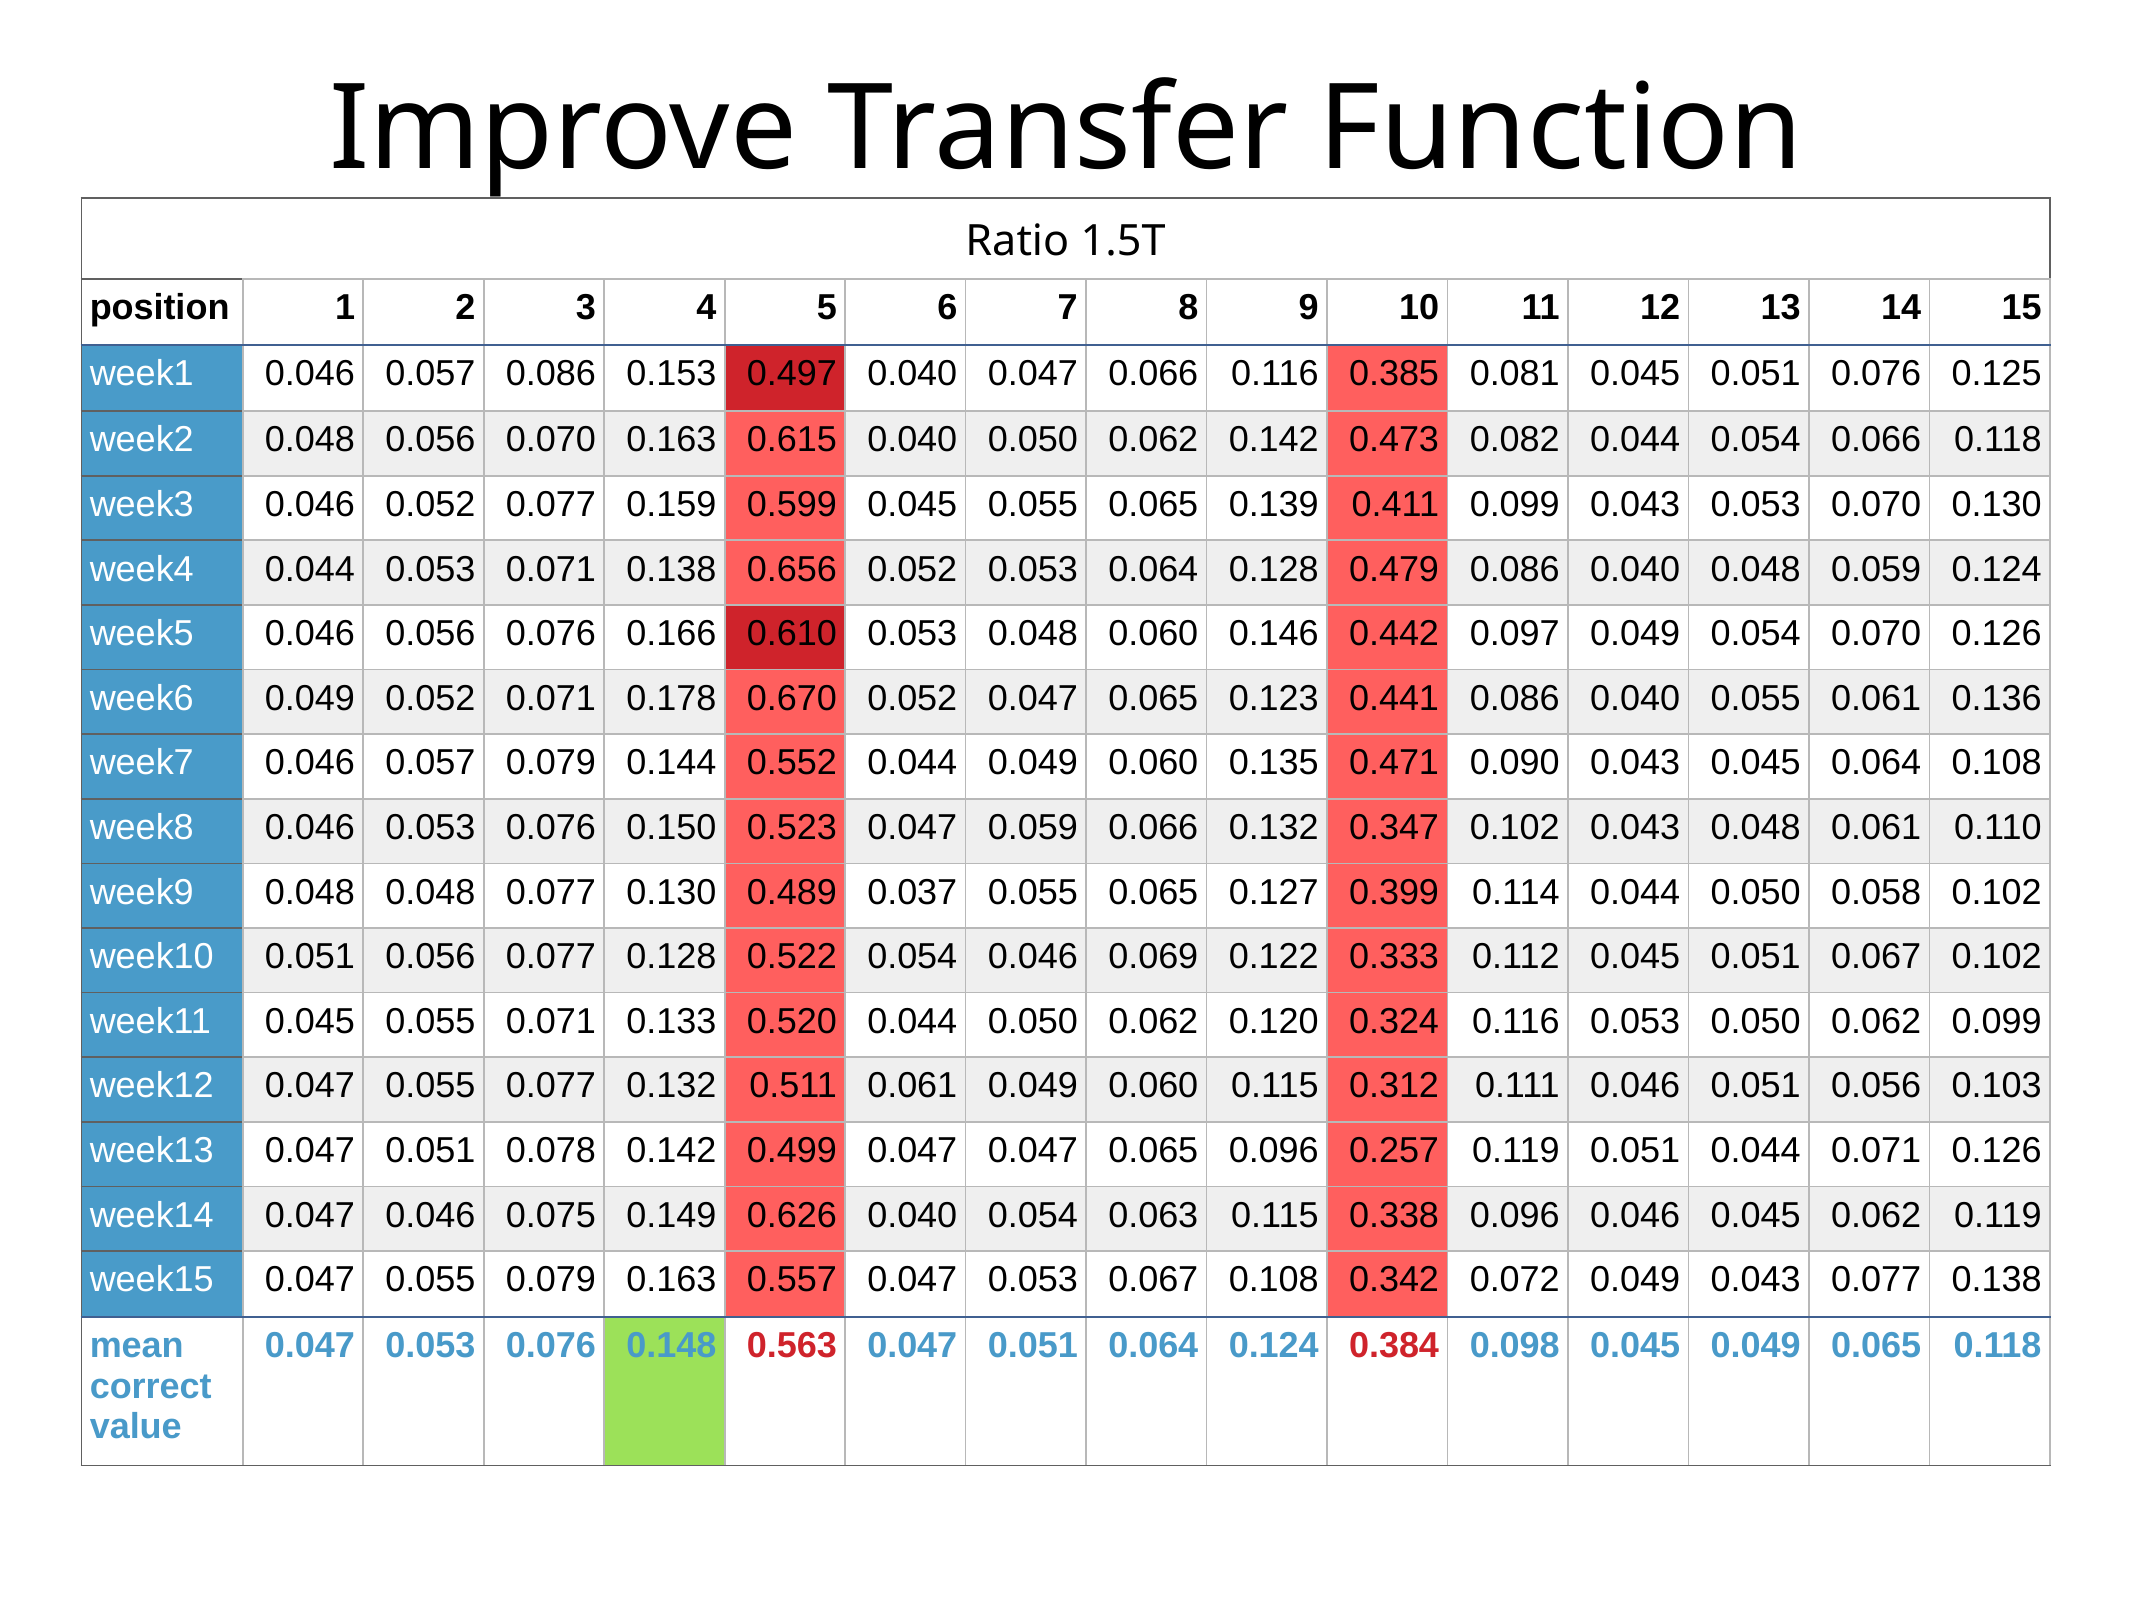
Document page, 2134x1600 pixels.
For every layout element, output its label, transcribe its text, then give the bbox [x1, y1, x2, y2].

table_cell 0.126 [1930, 1123, 2049, 1186]
table_cell 8 [1087, 280, 1206, 344]
table_cell 0.043 [1569, 800, 1688, 863]
table_cell 0.046 [244, 800, 362, 863]
table_cell 0.552 [726, 735, 844, 798]
table_cell 0.077 [1810, 1252, 1929, 1316]
table_cell 0.046 [244, 735, 362, 798]
table_cell 0.047 [966, 670, 1085, 733]
table_cell 0.108 [1207, 1252, 1326, 1316]
table_cell week5 [82, 606, 242, 669]
table_cell 0.082 [1448, 412, 1567, 475]
table_cell 0.342 [1328, 1252, 1447, 1316]
table_cell 0.149 [605, 1187, 724, 1250]
table_cell 0.060 [1087, 1058, 1206, 1121]
table_cell 0.040 [1569, 541, 1688, 604]
table_cell 0.045 [244, 993, 362, 1056]
table_cell 0.060 [1087, 606, 1206, 669]
table_cell 0.670 [726, 670, 844, 733]
table_cell 0.055 [364, 1058, 483, 1121]
table_cell 0.338 [1328, 1187, 1447, 1250]
table_cell 0.055 [966, 864, 1085, 927]
table_cell 0.069 [1087, 929, 1206, 992]
table_cell 0.123 [1207, 670, 1326, 733]
table_cell 0.442 [1328, 606, 1447, 669]
table_cell 0.626 [726, 1187, 844, 1250]
table_cell 0.054 [1689, 606, 1808, 669]
table_cell 0.385 [1328, 346, 1447, 410]
table_cell 0.047 [244, 1123, 362, 1186]
table_cell 0.075 [485, 1187, 603, 1250]
table_cell 0.119 [1930, 1187, 2049, 1250]
table_cell 0.044 [1569, 412, 1688, 475]
table_cell 0.064 [1087, 1318, 1206, 1465]
table_cell 0.118 [1930, 412, 2049, 475]
table_cell 0.059 [966, 800, 1085, 863]
table_cell 0.044 [244, 541, 362, 604]
table_cell 0.062 [1810, 993, 1929, 1056]
table_cell 0.047 [846, 1123, 965, 1186]
table_cell 14 [1810, 280, 1929, 344]
table_cell 0.138 [605, 541, 724, 604]
table_cell 0.163 [605, 1252, 724, 1316]
table_cell 0.053 [966, 541, 1085, 604]
table_cell 0.077 [485, 929, 603, 992]
table_cell 0.058 [1810, 864, 1929, 927]
table_cell 0.050 [966, 412, 1085, 475]
table_cell 0.045 [846, 477, 965, 539]
table_cell 0.047 [244, 1318, 362, 1465]
table_cell 0.051 [244, 929, 362, 992]
table_cell 0.051 [1689, 929, 1808, 992]
table_cell 0.053 [364, 800, 483, 863]
table_cell 0.130 [605, 864, 724, 927]
table_cell 0.099 [1930, 993, 2049, 1056]
table_cell 0.150 [605, 800, 724, 863]
table_cell 0.122 [1207, 929, 1326, 992]
table_cell 0.065 [1087, 477, 1206, 539]
table_cell 0.047 [966, 1123, 1085, 1186]
table_cell 0.065 [1087, 670, 1206, 733]
table_cell 0.053 [966, 1252, 1085, 1316]
table_cell 1 [244, 280, 362, 344]
table_cell 0.054 [846, 929, 965, 992]
table_cell 0.052 [364, 477, 483, 539]
table_cell 3 [485, 280, 603, 344]
table_cell week6 [82, 670, 242, 733]
table_cell 0.065 [1810, 1318, 1929, 1465]
table_cell 0.061 [1810, 800, 1929, 863]
table_cell 0.497 [726, 346, 844, 410]
table_cell 0.048 [966, 606, 1085, 669]
table_cell 0.065 [1087, 1123, 1206, 1186]
table_cell 0.139 [1207, 477, 1326, 539]
table_cell 0.079 [485, 735, 603, 798]
table_cell 0.040 [846, 1187, 965, 1250]
table_cell 0.047 [846, 800, 965, 863]
table_cell 0.153 [605, 346, 724, 410]
table_cell 0.399 [1328, 864, 1447, 927]
table_cell 0.037 [846, 864, 965, 927]
table_cell week10 [82, 929, 242, 992]
table_cell 0.138 [1930, 1252, 2049, 1316]
table_cell 0.047 [846, 1252, 965, 1316]
table_cell 0.046 [966, 929, 1085, 992]
table_cell 0.098 [1448, 1318, 1567, 1465]
table_cell 0.096 [1448, 1187, 1567, 1250]
table_cell 0.048 [244, 412, 362, 475]
table_cell 0.043 [1689, 1252, 1808, 1316]
table_cell 0.067 [1810, 929, 1929, 992]
table_cell 0.067 [1087, 1252, 1206, 1316]
table_cell 0.125 [1930, 346, 2049, 410]
table_cell 0.656 [726, 541, 844, 604]
table_cell 0.096 [1207, 1123, 1326, 1186]
table_cell 0.471 [1328, 735, 1447, 798]
table_cell 0.116 [1448, 993, 1567, 1056]
table_cell 0.052 [364, 670, 483, 733]
table_cell week9 [82, 864, 242, 927]
table_cell 0.079 [485, 1252, 603, 1316]
table_cell 0.051 [364, 1123, 483, 1186]
table_cell week2 [82, 412, 242, 475]
table_cell 0.053 [364, 541, 483, 604]
table_cell 0.071 [485, 670, 603, 733]
table_cell 0.056 [364, 606, 483, 669]
table_cell 0.057 [364, 735, 483, 798]
table_cell 0.051 [966, 1318, 1085, 1465]
table_cell 0.563 [726, 1318, 844, 1465]
table_cell 0.071 [485, 993, 603, 1056]
table_cell position [82, 280, 242, 344]
text_box Improve Transfer Function [124, 18, 2009, 227]
table_cell 0.047 [244, 1187, 362, 1250]
table_cell 0.053 [846, 606, 965, 669]
table_cell 0.102 [1448, 800, 1567, 863]
table_cell 0.110 [1930, 800, 2049, 863]
table_cell 0.128 [605, 929, 724, 992]
table_cell 0.115 [1207, 1058, 1326, 1121]
table_cell 0.052 [846, 670, 965, 733]
table_cell week7 [82, 735, 242, 798]
table_cell week8 [82, 800, 242, 863]
table_cell 0.051 [1689, 1058, 1808, 1121]
table_cell 0.051 [1689, 346, 1808, 410]
table_cell 0.086 [1448, 670, 1567, 733]
table_cell 0.048 [364, 864, 483, 927]
table_cell 4 [605, 280, 724, 344]
table_cell 0.059 [1810, 541, 1929, 604]
table_cell 0.053 [1689, 477, 1808, 539]
table_cell 0.159 [605, 477, 724, 539]
table_cell 0.384 [1328, 1318, 1447, 1465]
table_cell 0.049 [1569, 1252, 1688, 1316]
table_cell 0.473 [1328, 412, 1447, 475]
table_cell 0.044 [846, 735, 965, 798]
table_cell 0.178 [605, 670, 724, 733]
table_cell week3 [82, 477, 242, 539]
table_cell 0.112 [1448, 929, 1567, 992]
table_header Ratio 1.5T [82, 199, 2049, 278]
table_cell 0.044 [846, 993, 965, 1056]
table_cell 0.132 [605, 1058, 724, 1121]
table_cell 13 [1689, 280, 1808, 344]
table_cell 0.046 [244, 477, 362, 539]
table_cell 0.076 [485, 606, 603, 669]
table_cell 10 [1328, 280, 1447, 344]
table_cell 0.045 [1689, 1187, 1808, 1250]
table_cell 0.163 [605, 412, 724, 475]
table_cell 0.124 [1207, 1318, 1326, 1465]
table_cell 0.347 [1328, 800, 1447, 863]
table_cell 0.111 [1448, 1058, 1567, 1121]
table_cell 0.055 [1689, 670, 1808, 733]
table_cell 0.071 [485, 541, 603, 604]
table_cell 0.049 [966, 735, 1085, 798]
table_cell 0.046 [1569, 1058, 1688, 1121]
table_cell 0.099 [1448, 477, 1567, 539]
table_cell 0.119 [1448, 1123, 1567, 1186]
table_cell 12 [1569, 280, 1688, 344]
table_cell 0.056 [1810, 1058, 1929, 1121]
table_cell 0.064 [1087, 541, 1206, 604]
table_cell 0.610 [726, 606, 844, 669]
table_cell 0.499 [726, 1123, 844, 1186]
table_cell 0.086 [485, 346, 603, 410]
table_cell 0.076 [485, 800, 603, 863]
table_cell 0.120 [1207, 993, 1326, 1056]
table_cell 0.056 [364, 929, 483, 992]
table_cell 0.441 [1328, 670, 1447, 733]
table_cell 0.523 [726, 800, 844, 863]
table_cell 0.076 [1810, 346, 1929, 410]
table_cell week12 [82, 1058, 242, 1121]
table_cell 0.102 [1930, 929, 2049, 992]
table_cell 0.070 [1810, 606, 1929, 669]
table_cell 0.066 [1810, 412, 1929, 475]
table_cell 0.071 [1810, 1123, 1929, 1186]
table_cell 0.046 [364, 1187, 483, 1250]
table_cell 0.077 [485, 864, 603, 927]
table_cell 0.053 [364, 1318, 483, 1465]
table_cell 15 [1930, 280, 2049, 344]
table_cell 0.411 [1328, 477, 1447, 539]
table_cell 0.044 [1689, 1123, 1808, 1186]
table_cell 0.066 [1087, 800, 1206, 863]
table_cell 0.047 [244, 1252, 362, 1316]
table_cell 5 [726, 280, 844, 344]
table_cell 0.126 [1930, 606, 2049, 669]
table_cell week15 [82, 1252, 242, 1316]
table_cell 0.047 [966, 346, 1085, 410]
table_cell 0.133 [605, 993, 724, 1056]
table_cell 0.066 [1087, 346, 1206, 410]
table_cell 0.132 [1207, 800, 1326, 863]
table_cell 0.136 [1930, 670, 2049, 733]
table_cell 0.599 [726, 477, 844, 539]
table_cell 0.333 [1328, 929, 1447, 992]
table_cell 0.116 [1207, 346, 1326, 410]
table_cell 0.097 [1448, 606, 1567, 669]
table_cell 0.048 [1689, 541, 1808, 604]
table_cell 0.103 [1930, 1058, 2049, 1121]
table_cell 0.049 [1689, 1318, 1808, 1465]
table_cell 9 [1207, 280, 1326, 344]
table_cell 0.054 [1689, 412, 1808, 475]
table_cell 0.144 [605, 735, 724, 798]
table_cell 0.615 [726, 412, 844, 475]
table_cell 0.127 [1207, 864, 1326, 927]
table_cell 0.078 [485, 1123, 603, 1186]
table_cell 0.044 [1569, 864, 1688, 927]
table_cell 11 [1448, 280, 1567, 344]
table_cell 0.055 [364, 993, 483, 1056]
table_cell 0.511 [726, 1058, 844, 1121]
table_cell 0.076 [485, 1318, 603, 1465]
table_cell 2 [364, 280, 483, 344]
table_cell 0.090 [1448, 735, 1567, 798]
table_cell 0.045 [1569, 929, 1688, 992]
table_cell 0.257 [1328, 1123, 1447, 1186]
table_cell 0.072 [1448, 1252, 1567, 1316]
table_cell 0.312 [1328, 1058, 1447, 1121]
table_cell 0.070 [1810, 477, 1929, 539]
table_cell 0.040 [1569, 670, 1688, 733]
table_cell 0.062 [1810, 1187, 1929, 1250]
table_cell 0.124 [1930, 541, 2049, 604]
table_cell 0.479 [1328, 541, 1447, 604]
table_cell 0.045 [1569, 346, 1688, 410]
table_cell 0.070 [485, 412, 603, 475]
table_cell 0.045 [1689, 735, 1808, 798]
table_cell 0.062 [1087, 993, 1206, 1056]
table_cell 0.118 [1930, 1318, 2049, 1465]
table_cell 0.055 [364, 1252, 483, 1316]
table_cell 0.043 [1569, 477, 1688, 539]
table_cell 6 [846, 280, 965, 344]
table_cell 0.114 [1448, 864, 1567, 927]
table_cell week1 [82, 346, 242, 410]
table_cell 0.115 [1207, 1187, 1326, 1250]
table_cell 0.557 [726, 1252, 844, 1316]
table_cell 0.046 [244, 346, 362, 410]
table_cell 0.135 [1207, 735, 1326, 798]
table_cell 0.148 [605, 1318, 724, 1465]
table_cell 0.052 [846, 541, 965, 604]
table_cell week14 [82, 1187, 242, 1250]
table_cell 0.142 [605, 1123, 724, 1186]
table_cell 0.142 [1207, 412, 1326, 475]
table_cell 0.077 [485, 477, 603, 539]
table_cell 0.049 [244, 670, 362, 733]
table_cell 0.054 [966, 1187, 1085, 1250]
table_cell 0.048 [1689, 800, 1808, 863]
table_cell 0.050 [1689, 993, 1808, 1056]
table_cell 0.108 [1930, 735, 2049, 798]
table_cell 0.057 [364, 346, 483, 410]
table_cell 0.065 [1087, 864, 1206, 927]
table_cell 0.051 [1569, 1123, 1688, 1186]
table_cell 0.062 [1087, 412, 1206, 475]
table_cell 0.522 [726, 929, 844, 992]
table_cell week13 [82, 1123, 242, 1186]
table_cell 0.048 [244, 864, 362, 927]
table_cell 0.053 [1569, 993, 1688, 1056]
table_cell 0.064 [1810, 735, 1929, 798]
table_cell 0.077 [485, 1058, 603, 1121]
table_cell 0.086 [1448, 541, 1567, 604]
table_cell 0.128 [1207, 541, 1326, 604]
table_cell 0.049 [1569, 606, 1688, 669]
table_cell 0.040 [846, 412, 965, 475]
table_cell 0.045 [1569, 1318, 1688, 1465]
table_cell 7 [966, 280, 1085, 344]
table_cell 0.043 [1569, 735, 1688, 798]
table_cell 0.130 [1930, 477, 2049, 539]
table_cell mean correct value [82, 1318, 242, 1465]
table_cell 0.046 [244, 606, 362, 669]
table_cell 0.047 [846, 1318, 965, 1465]
table_cell 0.049 [966, 1058, 1085, 1121]
table_cell 0.056 [364, 412, 483, 475]
table_cell 0.055 [966, 477, 1085, 539]
table_cell 0.146 [1207, 606, 1326, 669]
table_cell 0.489 [726, 864, 844, 927]
table_cell 0.081 [1448, 346, 1567, 410]
table_cell 0.050 [966, 993, 1085, 1056]
table_cell 0.050 [1689, 864, 1808, 927]
table_cell 0.324 [1328, 993, 1447, 1056]
table_cell 0.520 [726, 993, 844, 1056]
table_cell 0.063 [1087, 1187, 1206, 1250]
table_cell week4 [82, 541, 242, 604]
table_cell 0.061 [846, 1058, 965, 1121]
table_cell week11 [82, 993, 242, 1056]
table_cell 0.060 [1087, 735, 1206, 798]
table_cell 0.046 [1569, 1187, 1688, 1250]
table_cell 0.047 [244, 1058, 362, 1121]
table_cell 0.061 [1810, 670, 1929, 733]
table_cell 0.102 [1930, 864, 2049, 927]
table_cell 0.040 [846, 346, 965, 410]
table_cell 0.166 [605, 606, 724, 669]
